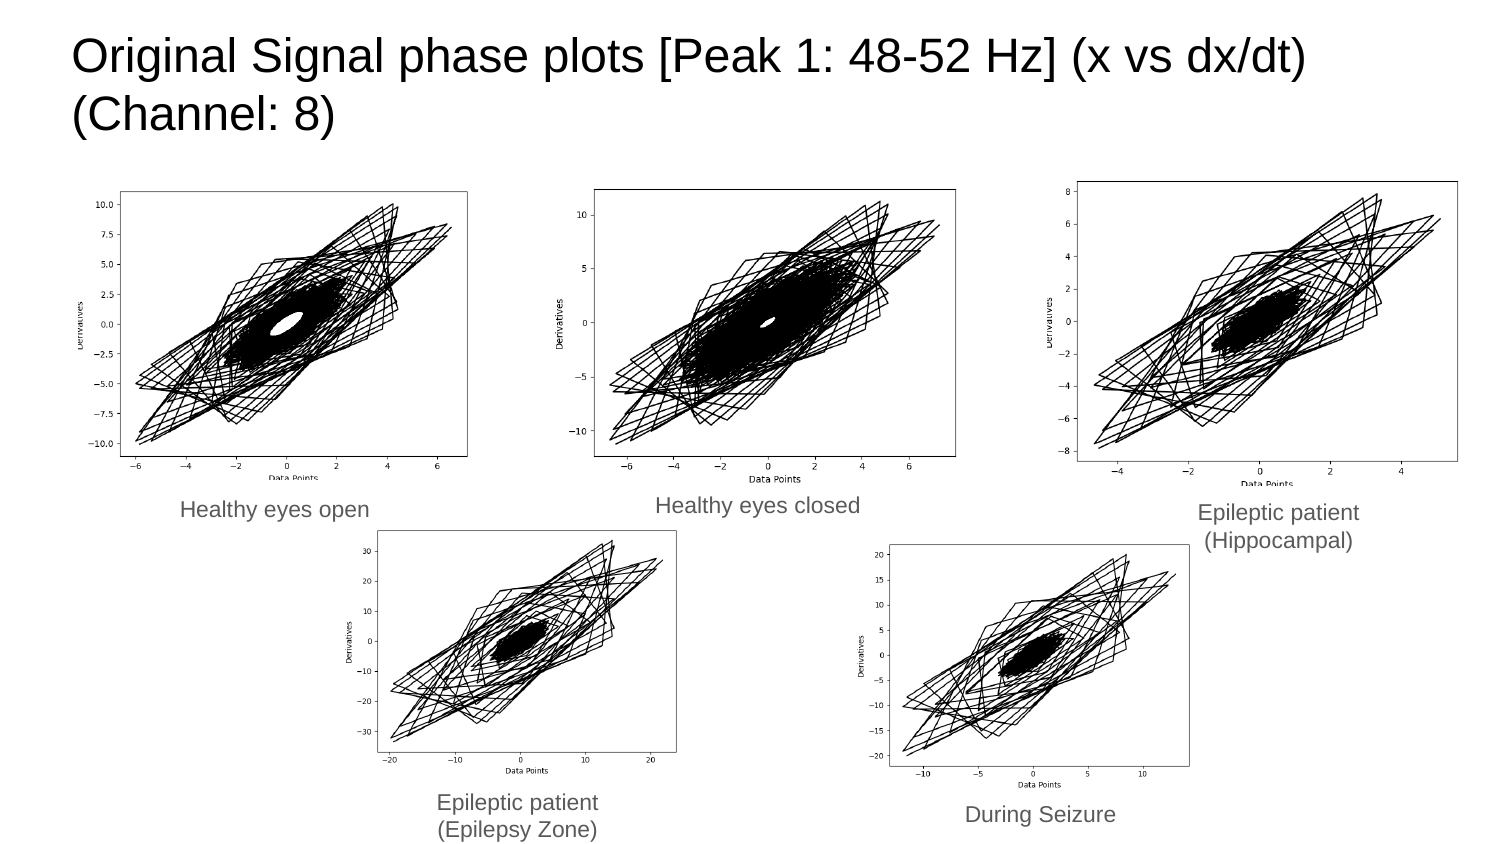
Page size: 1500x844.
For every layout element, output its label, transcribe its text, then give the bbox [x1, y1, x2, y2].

text_box Epileptic patient (Epilepsy Zone) [399, 791, 636, 844]
text_box Healthy eyes closed [640, 503, 877, 532]
text_box Epileptic patient (Hippocampal) [1160, 493, 1397, 568]
text_box Healthy eyes open [164, 489, 401, 536]
text_box During Seizure [922, 805, 1159, 842]
picture [78, 182, 476, 481]
picture [545, 179, 965, 494]
picture [1047, 171, 1467, 486]
picture [849, 536, 1197, 798]
title Original Signal phase plots [Peak 1: 48-52 Hz] (x vs dx/dt) (Channel: 8) [56, 8, 1455, 103]
picture [337, 521, 685, 783]
